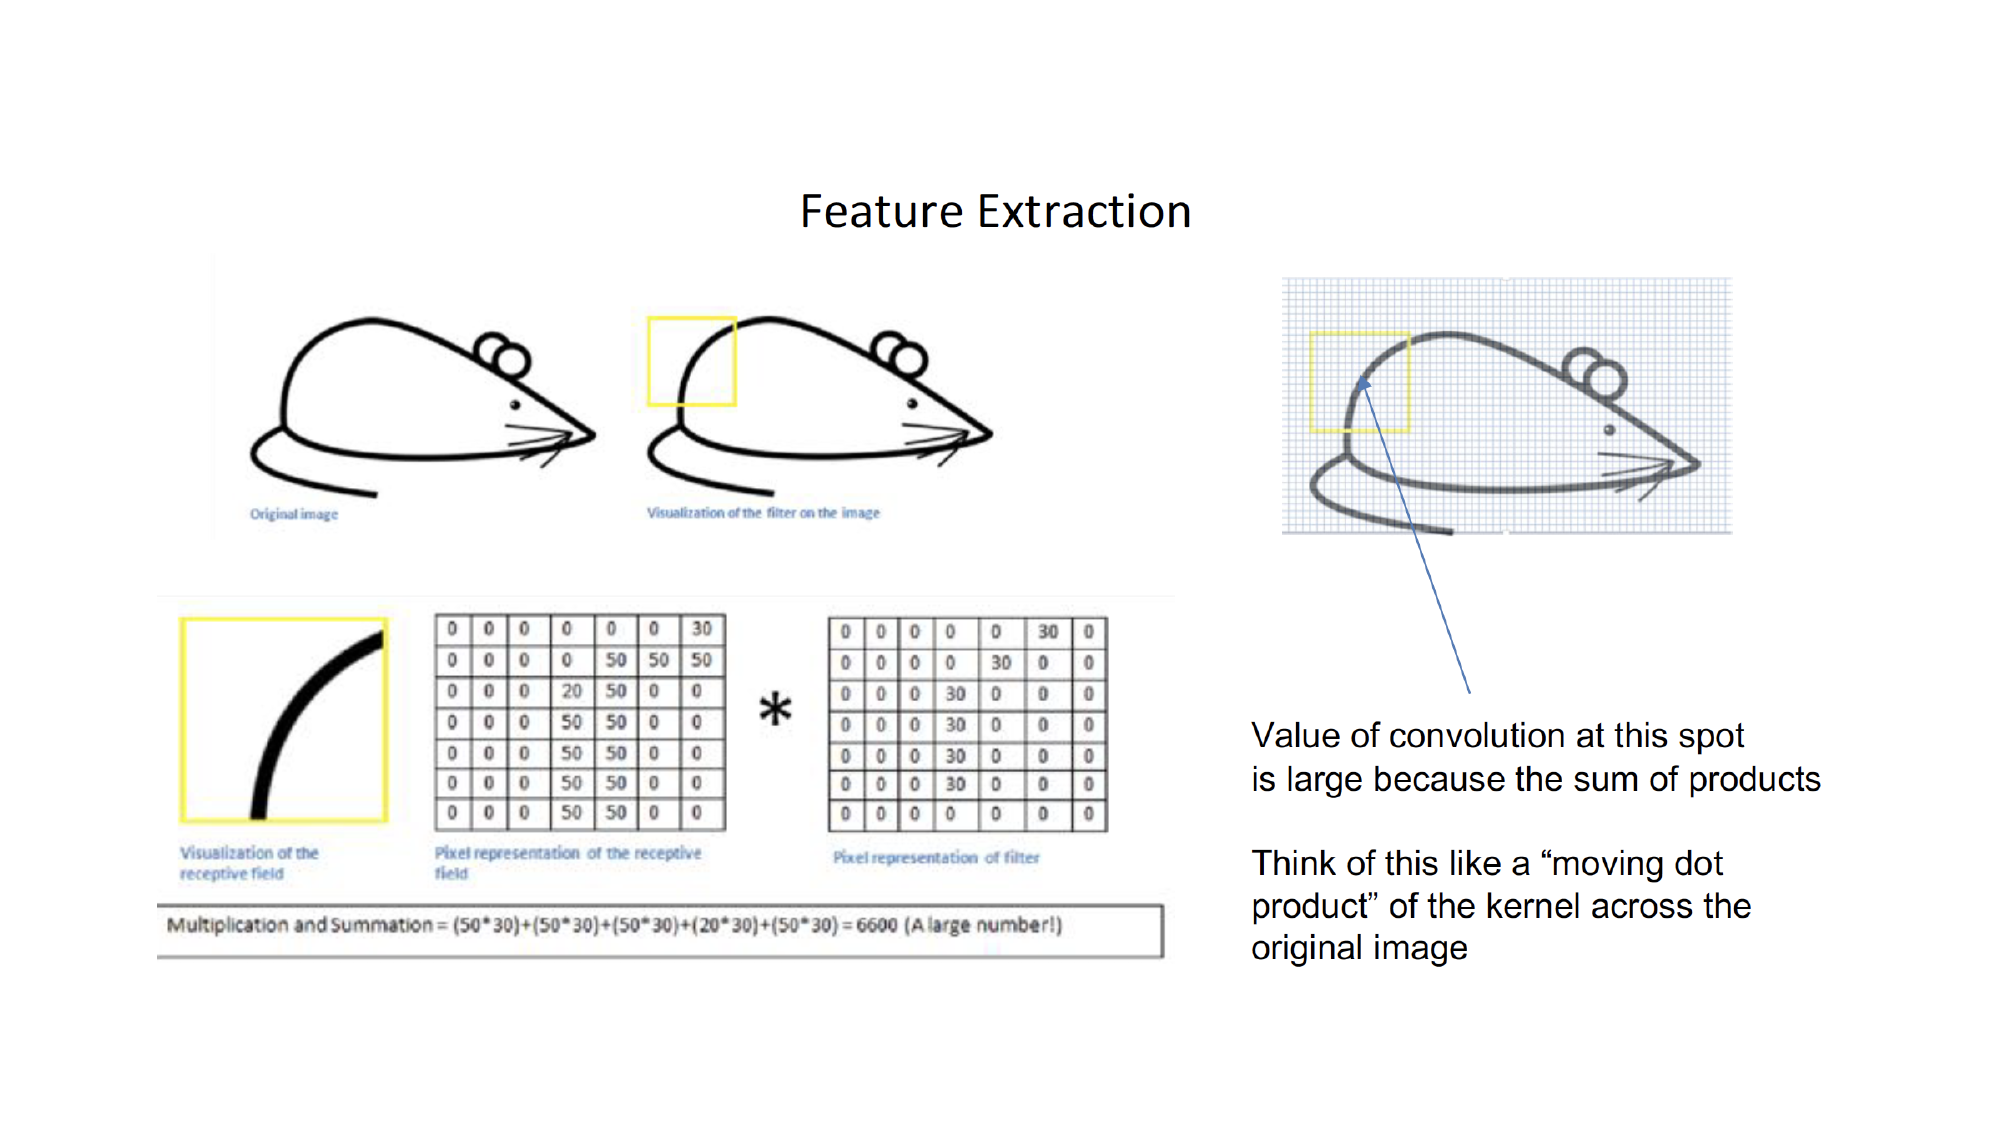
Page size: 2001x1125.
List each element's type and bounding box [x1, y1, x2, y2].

list [157, 149, 1854, 985]
